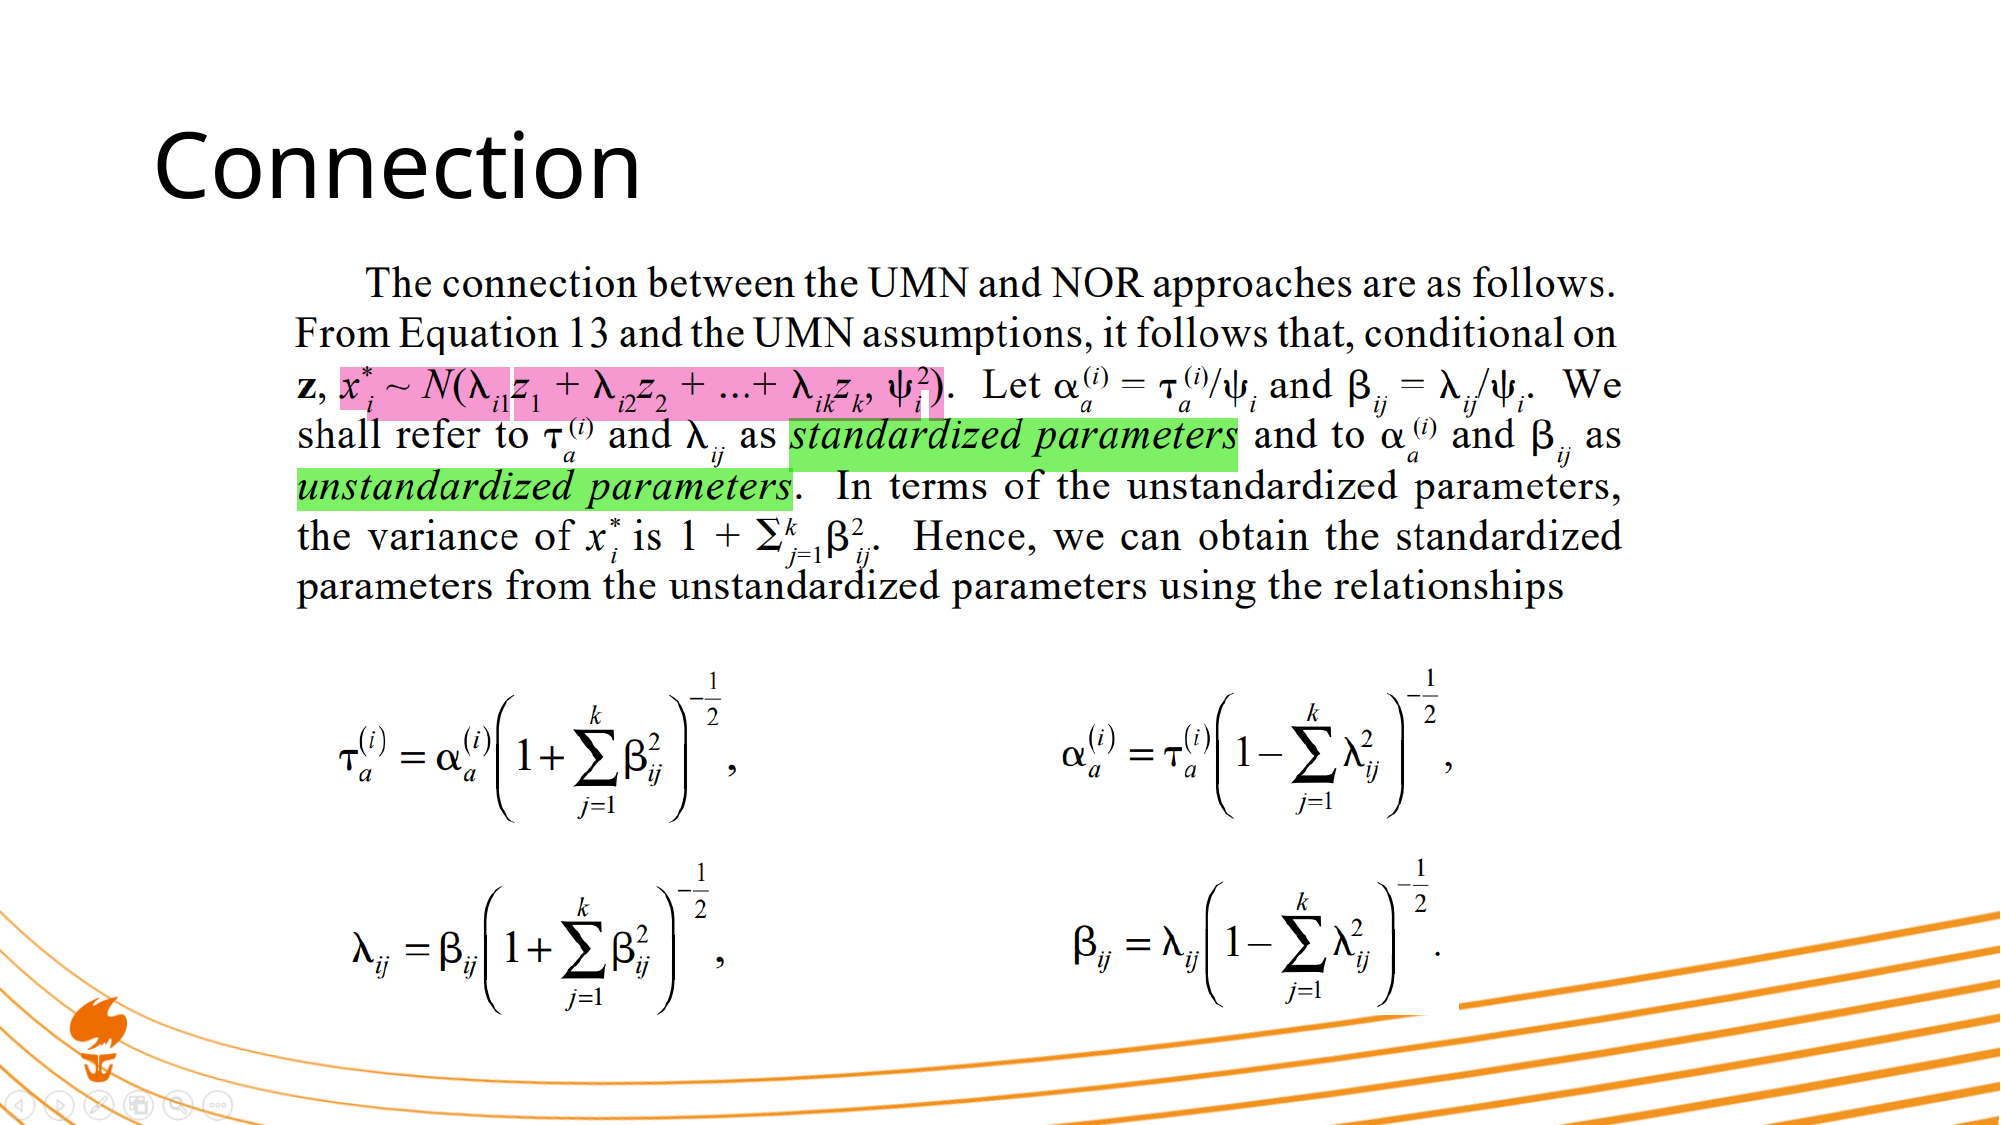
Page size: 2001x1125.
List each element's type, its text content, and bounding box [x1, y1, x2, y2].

title Connection [137, 59, 1863, 278]
picture [0, 0, 2000, 1125]
